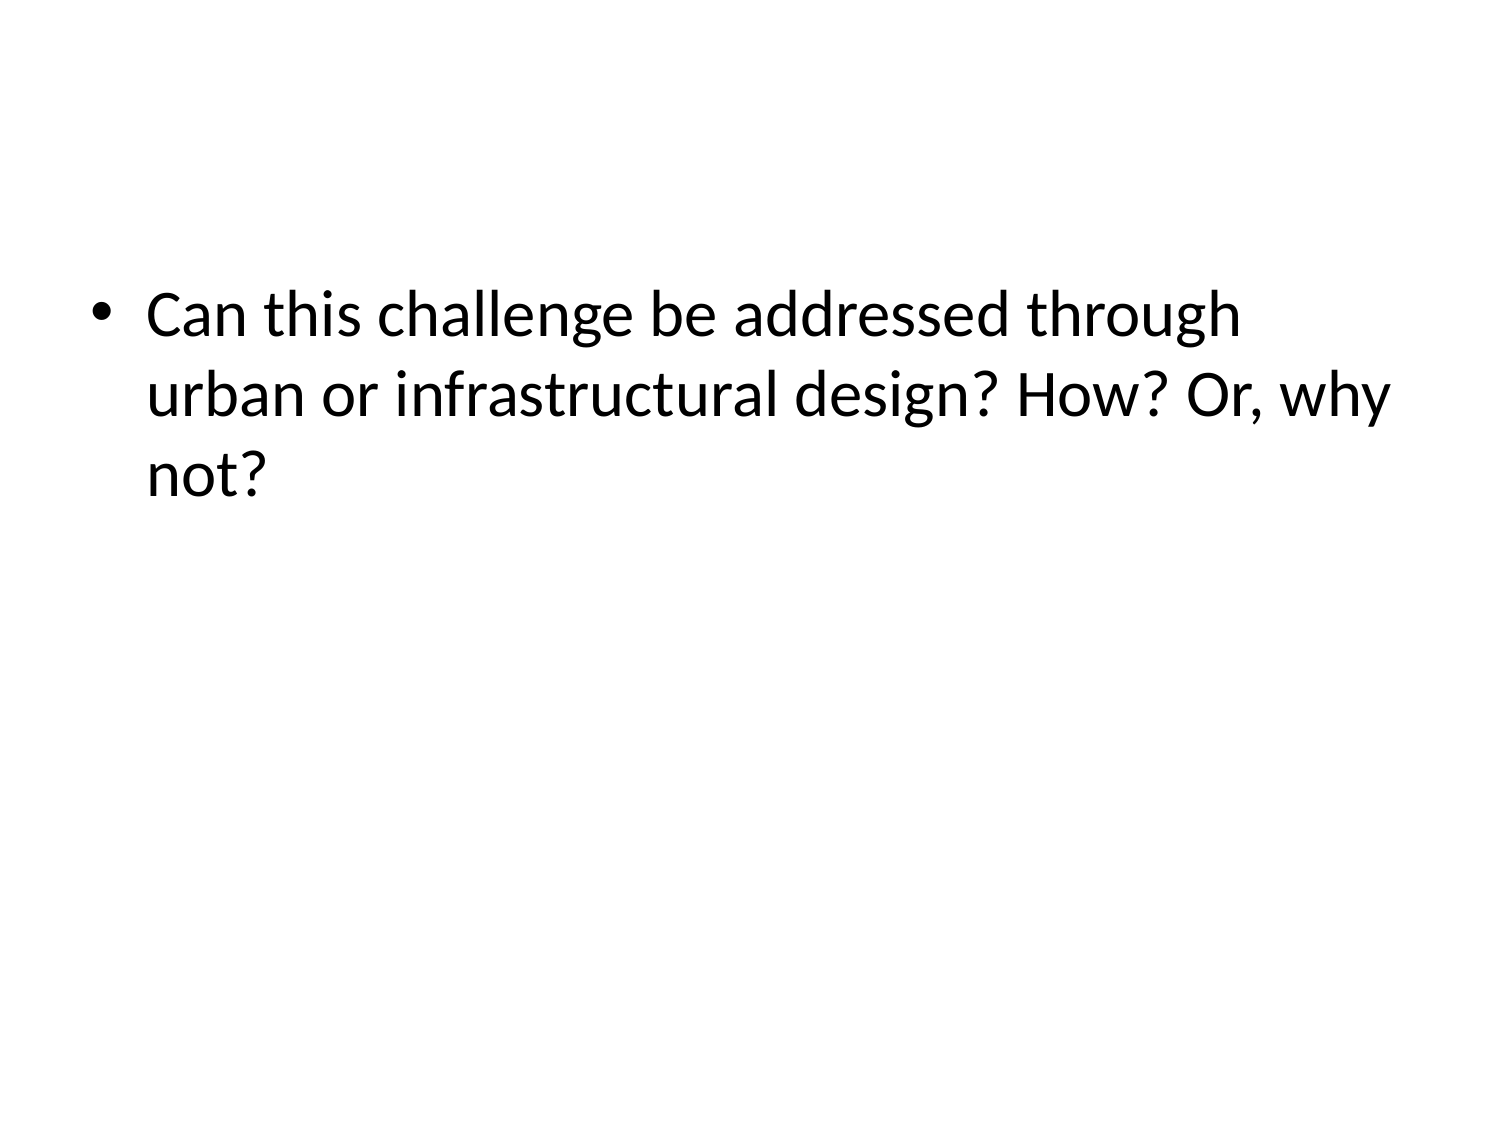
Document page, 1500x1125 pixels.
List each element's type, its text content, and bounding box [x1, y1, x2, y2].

list Can this challenge be addressed through urban or infrastructural design? How? Or, why not? [75, 262, 1425, 1005]
